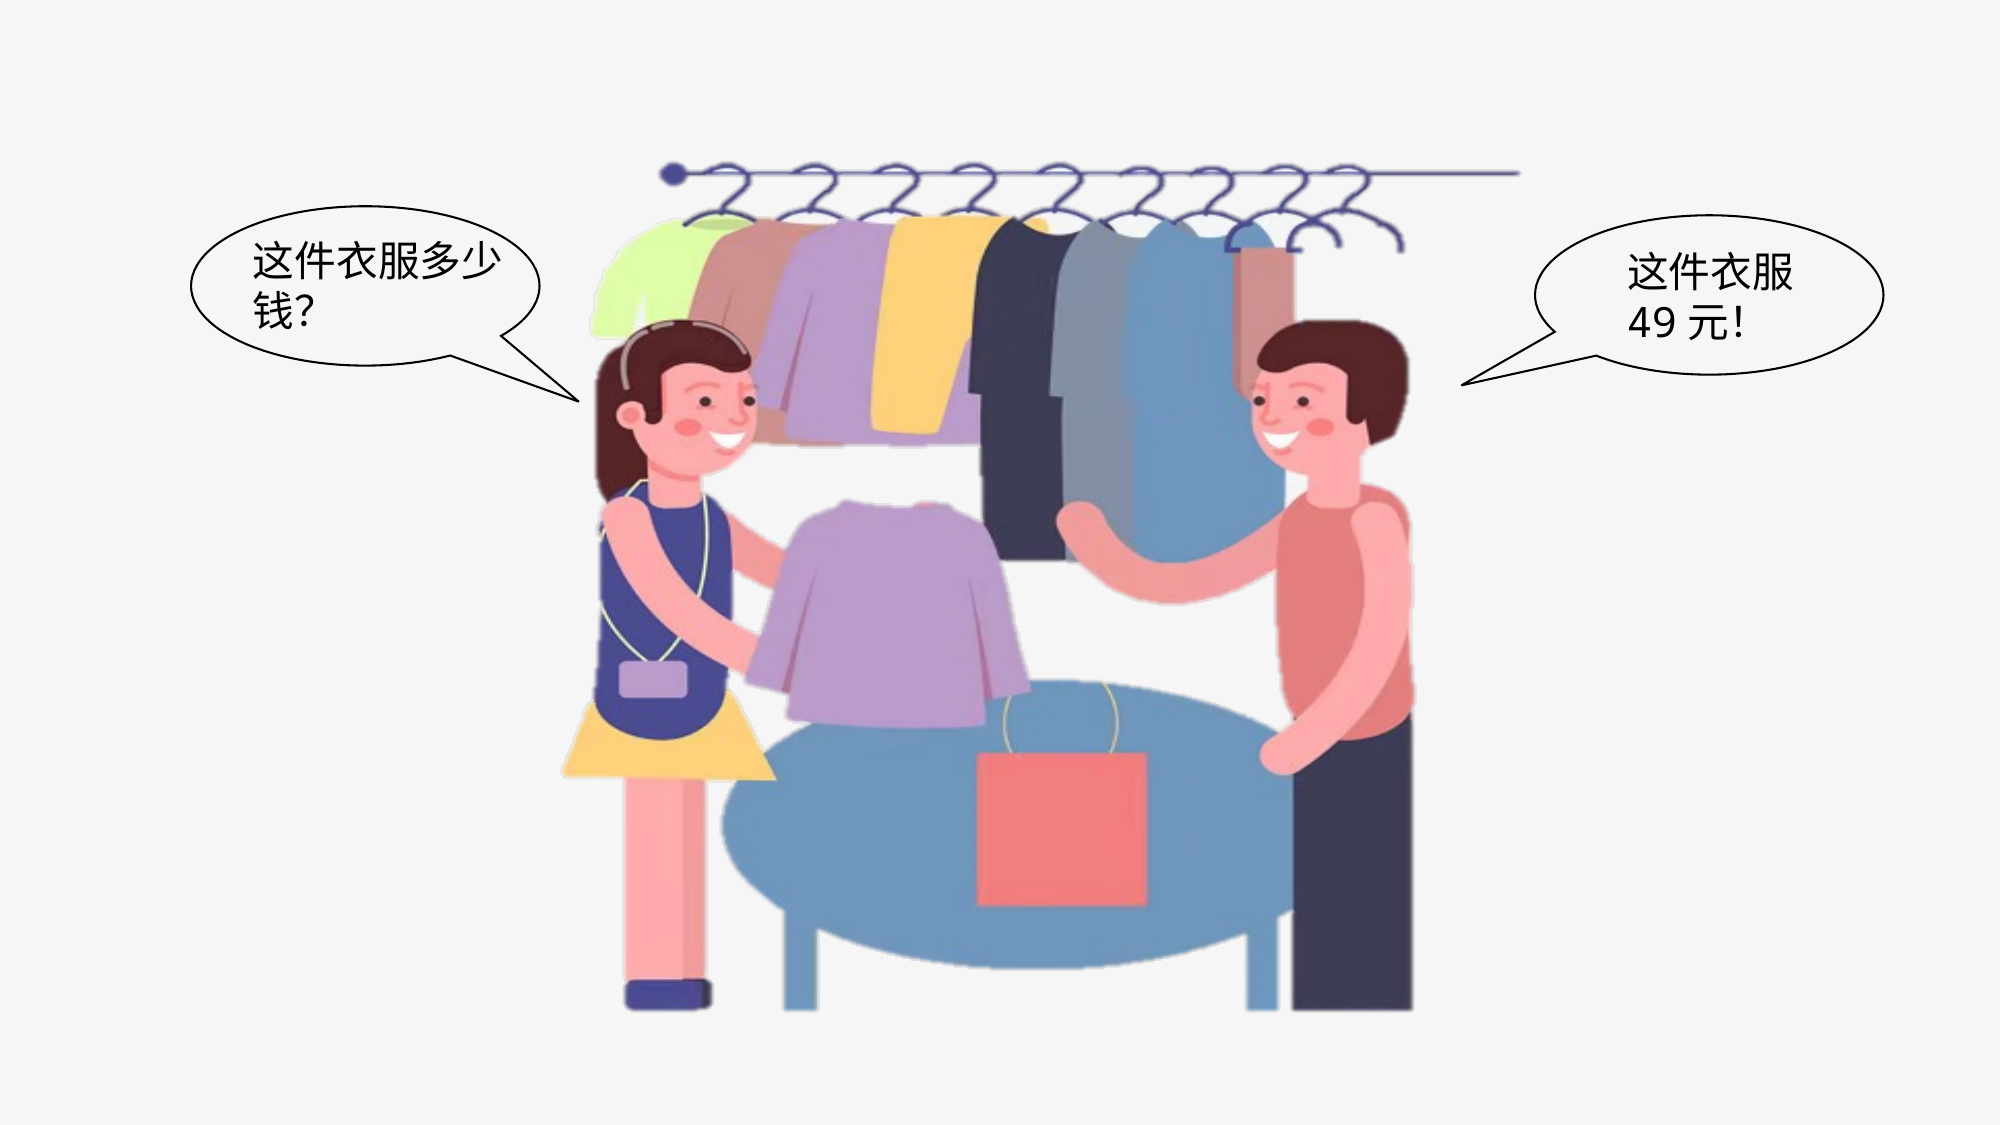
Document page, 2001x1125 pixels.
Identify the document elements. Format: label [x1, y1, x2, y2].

text_box [191, 206, 540, 366]
picture [328, 0, 1671, 1125]
text_box [1535, 215, 1884, 375]
